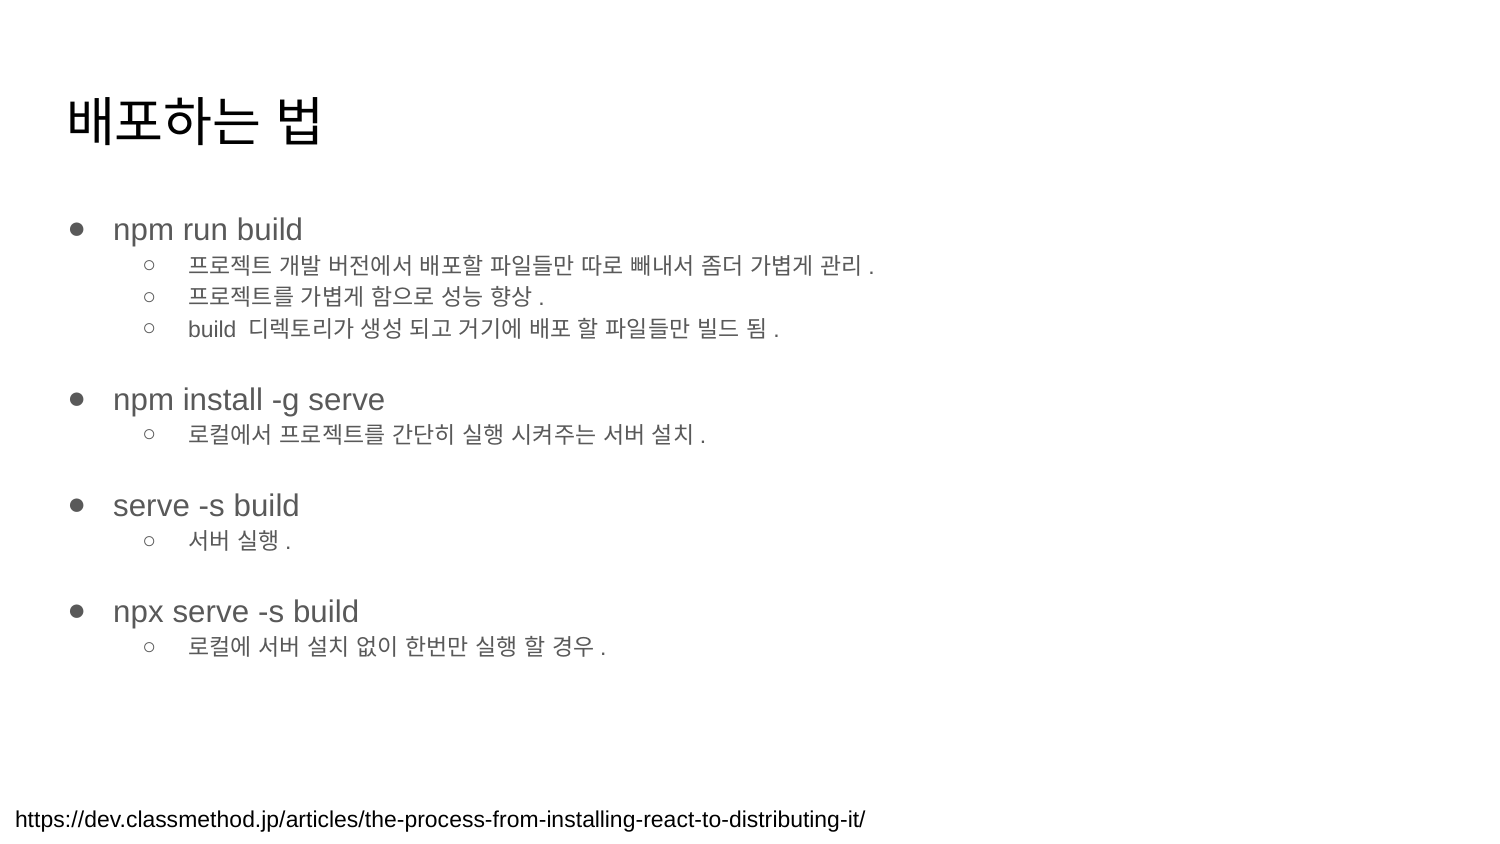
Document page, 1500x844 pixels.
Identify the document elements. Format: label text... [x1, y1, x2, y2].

text_box https://dev.classmethod.jp/articles/the-process-from-installing-react-to-distributing-it/ [0, 797, 1104, 841]
title 배포하는 법 [51, 72, 1449, 167]
list npm run build 프로젝트 개발 버전에서 배포할 파일들만 따로 빼내서 좀더 가볍게 관리. 프로젝트를 가볍게 함으로 성능 향상. build 디렉토리가 생성 되고 거기에 배포 할 파일들만 빌드 됨. npm install -g serve 로컬에서 프로젝트를 간단히 실행 시켜주는 서버 설치. serve -s build 서버 실행. npx serve -s build 로컬에 서버 설치 없이 한번만 실행 할 경우. [51, 189, 1449, 750]
